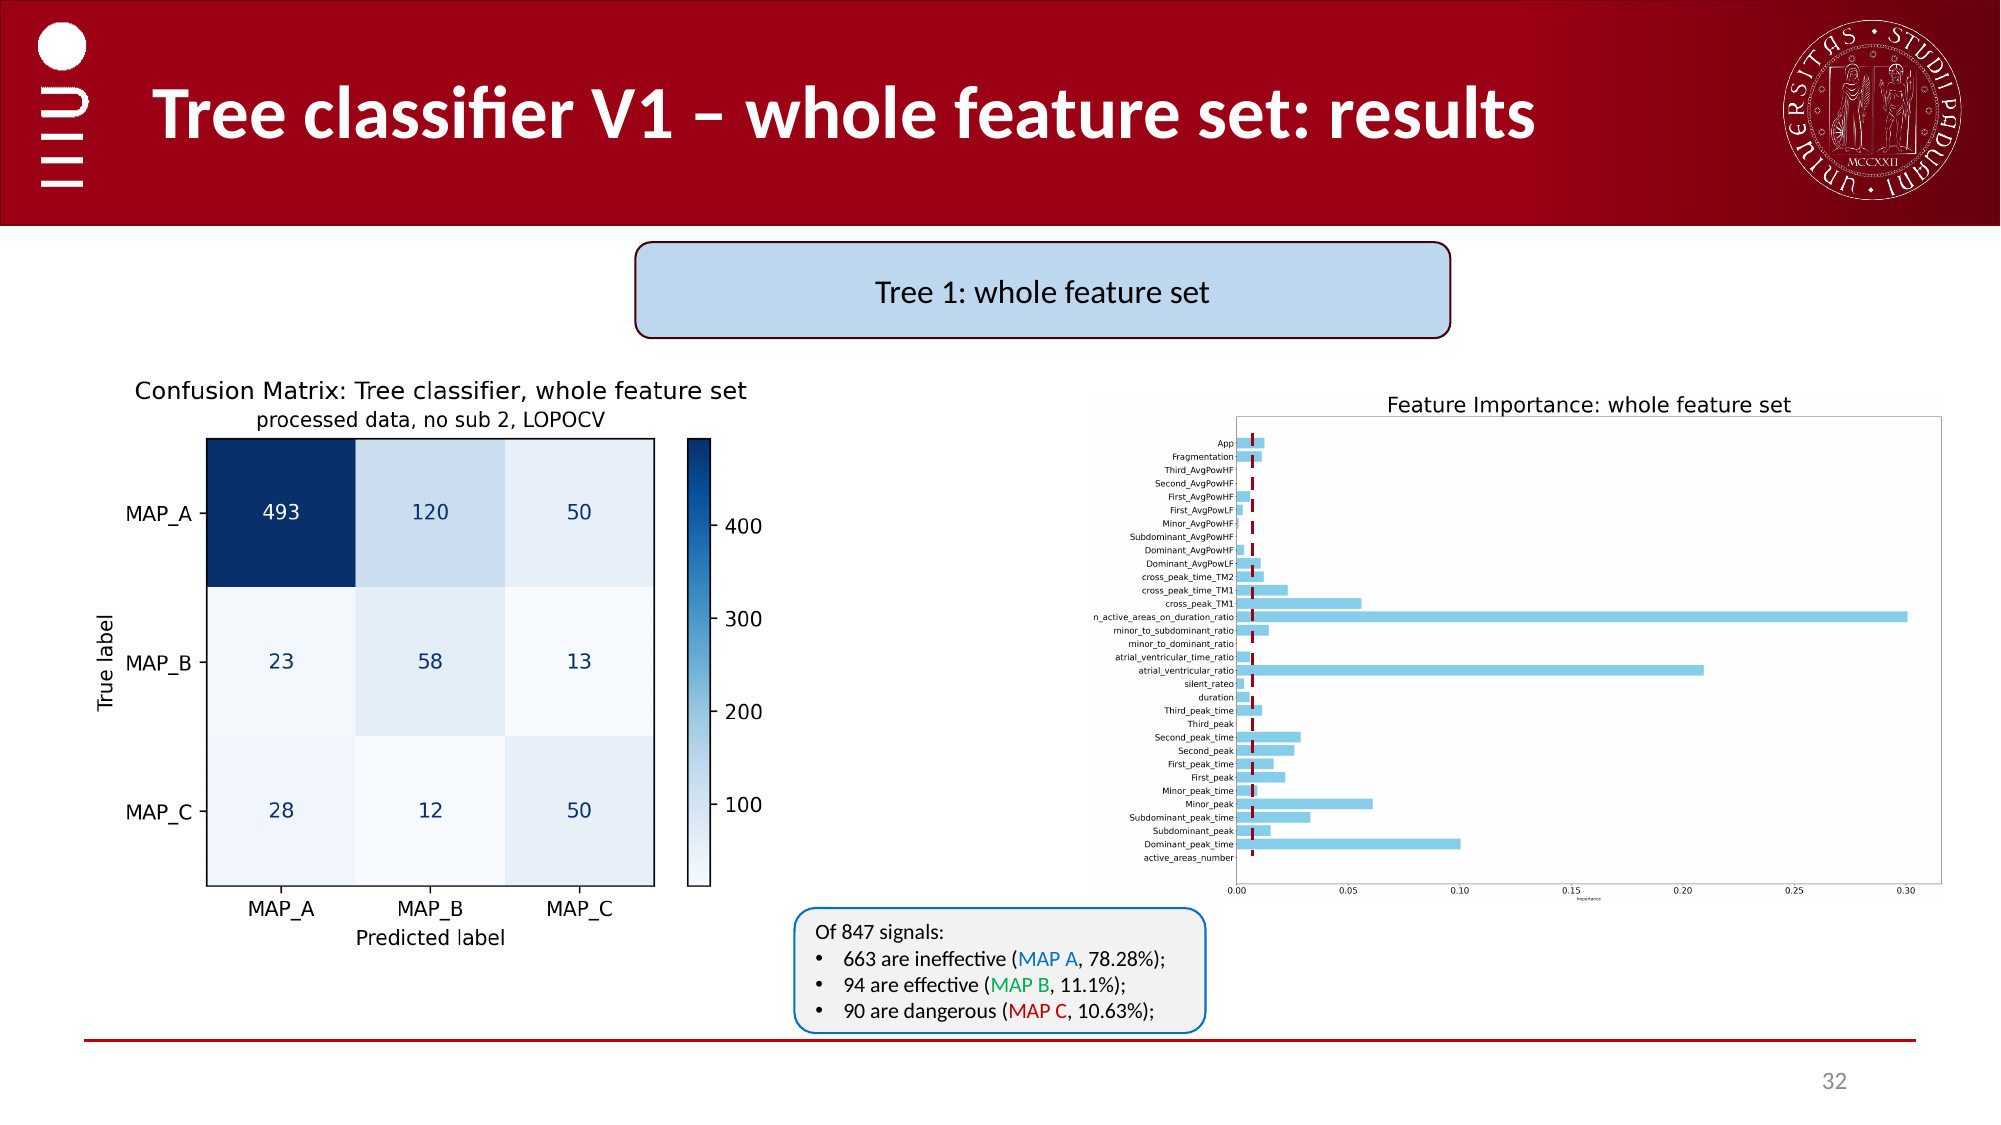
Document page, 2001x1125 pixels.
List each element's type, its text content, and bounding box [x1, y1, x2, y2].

picture [1783, 20, 1963, 200]
picture [81, 366, 777, 963]
text_box Of 847 signals: 663 are ineffective (MAP A, 78.28%); 94 are effective (MAP B, 11.1%); 90 are dangerous (MAP C, 10.63%); [793, 906, 1207, 1035]
title Tree classifier V1 – whole feature set: results [137, 34, 1763, 194]
text_box Tree 1: whole feature set [634, 241, 1452, 340]
slide_number 32 [1412, 1049, 1863, 1110]
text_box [1090, 393, 1944, 904]
